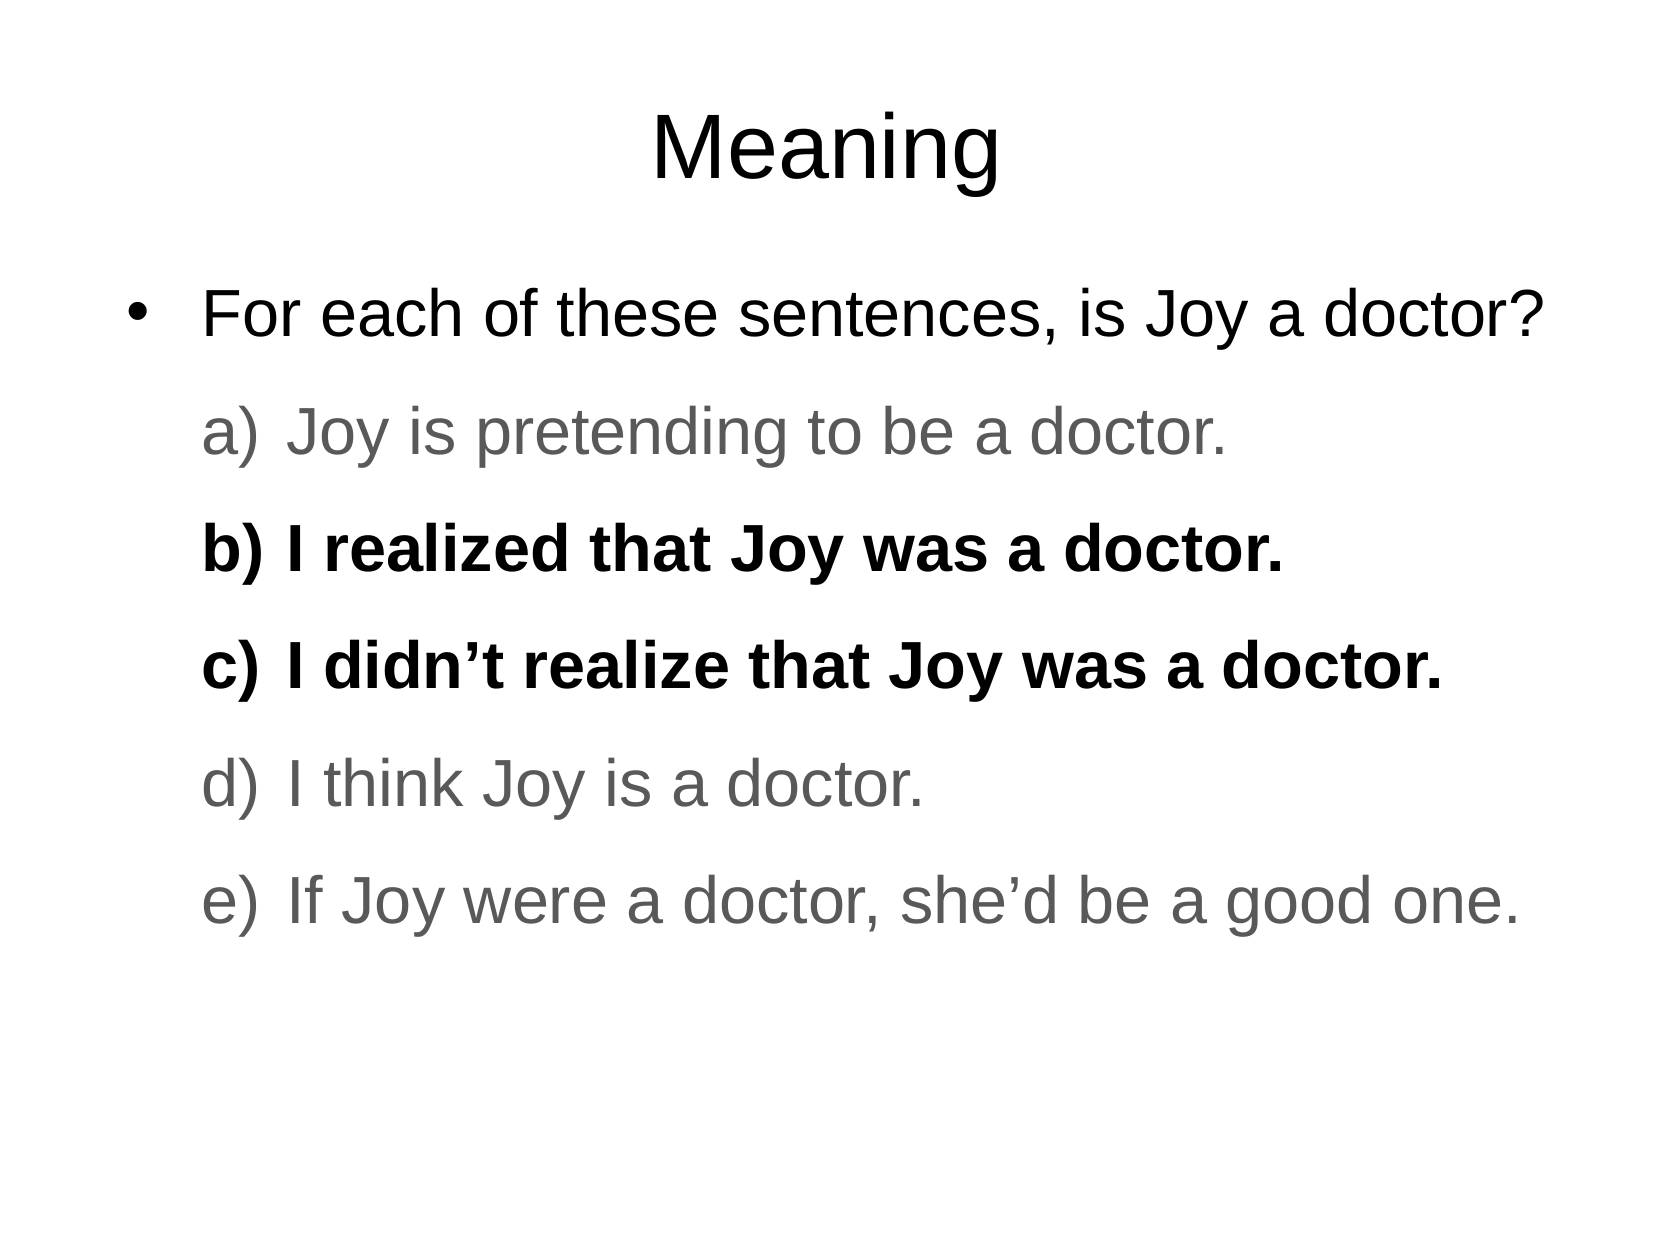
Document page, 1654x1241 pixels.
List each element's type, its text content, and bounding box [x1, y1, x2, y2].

text_box Meaning [82, 37, 1571, 245]
text_box For each of these sentences, is Joy a doctor? Joy is pretending to be a doctor. I realized that Joy was a doctor. I didn’t realize that Joy was a doctor. I think Joy is a doctor. If Joy were a doctor, she’d be a good one. [126, 270, 1582, 868]
